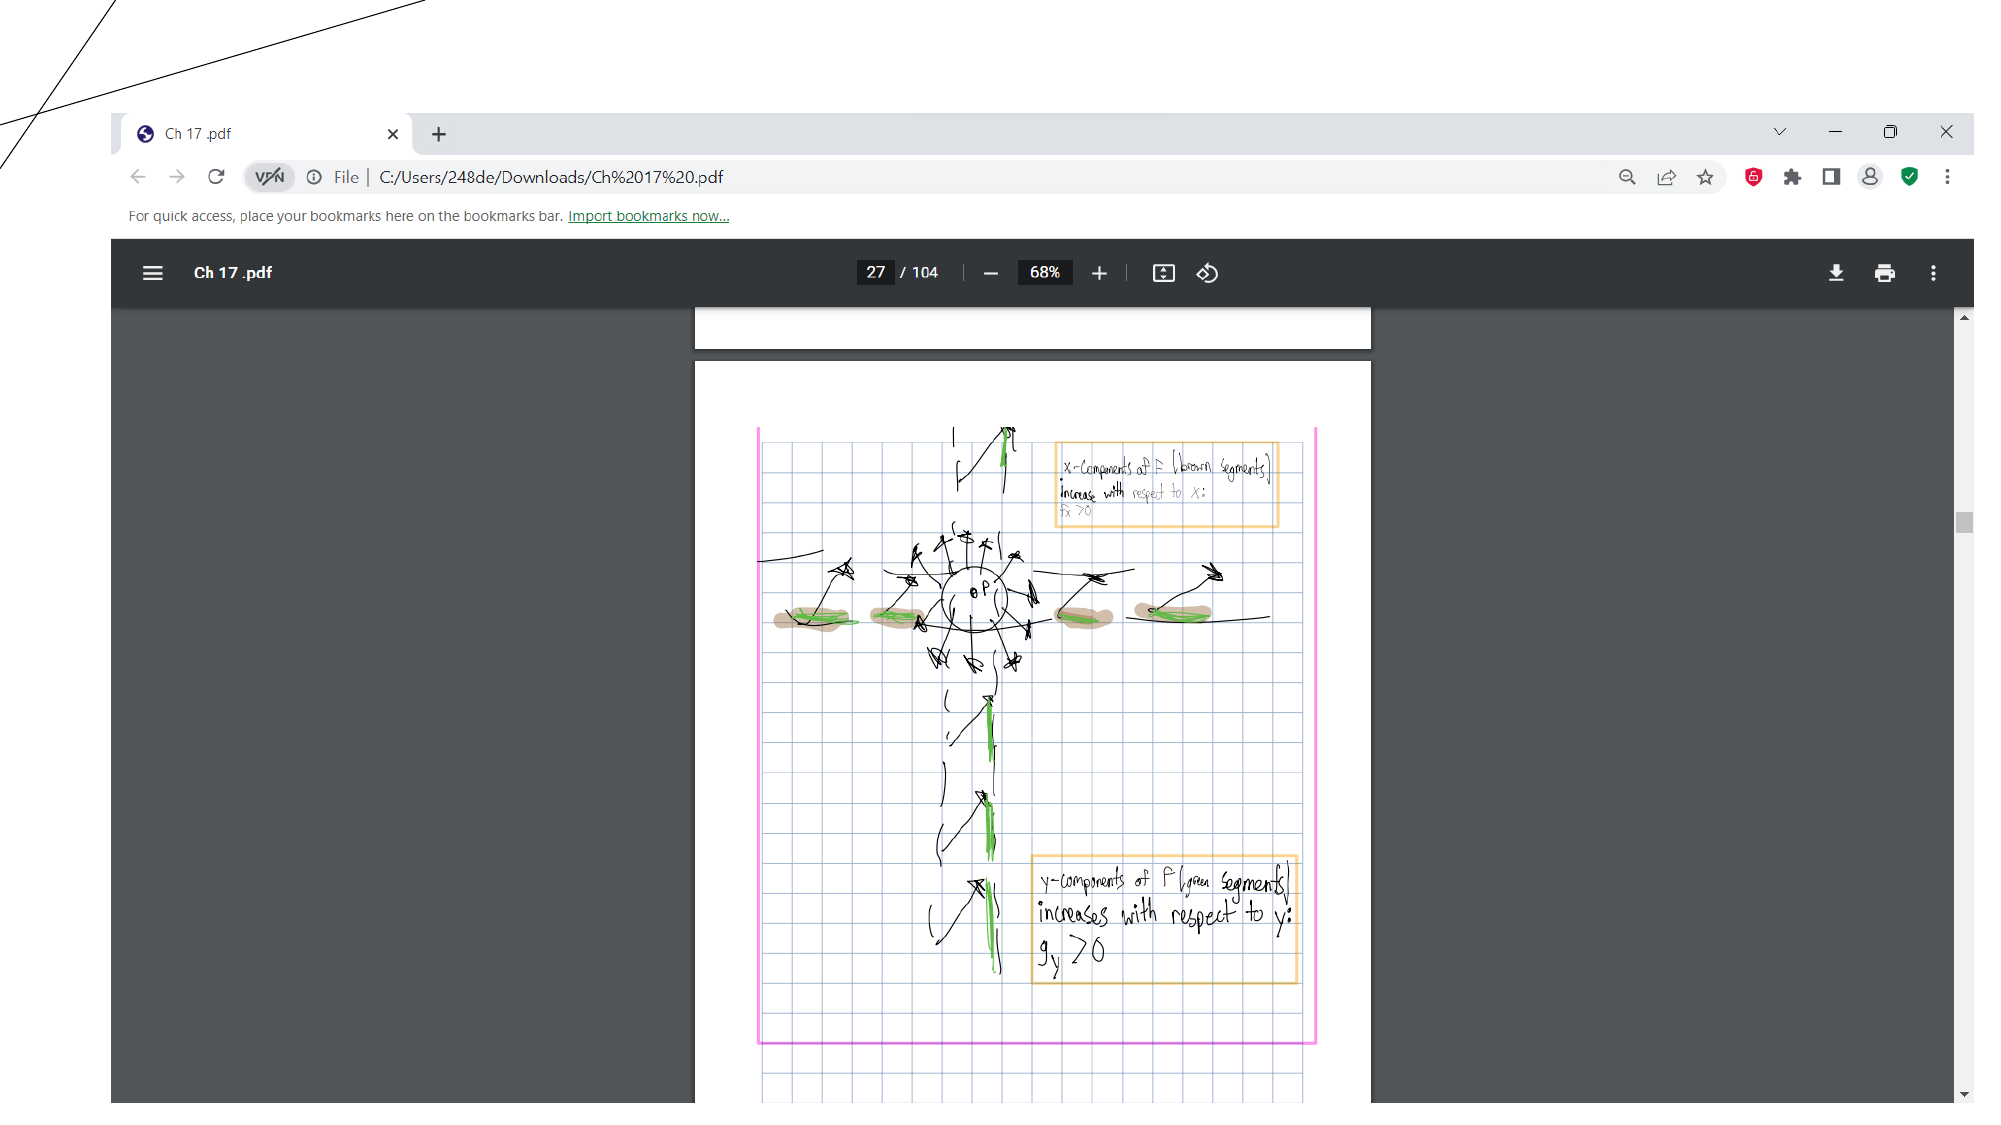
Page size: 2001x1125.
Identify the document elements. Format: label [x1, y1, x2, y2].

picture [111, 113, 1974, 1103]
